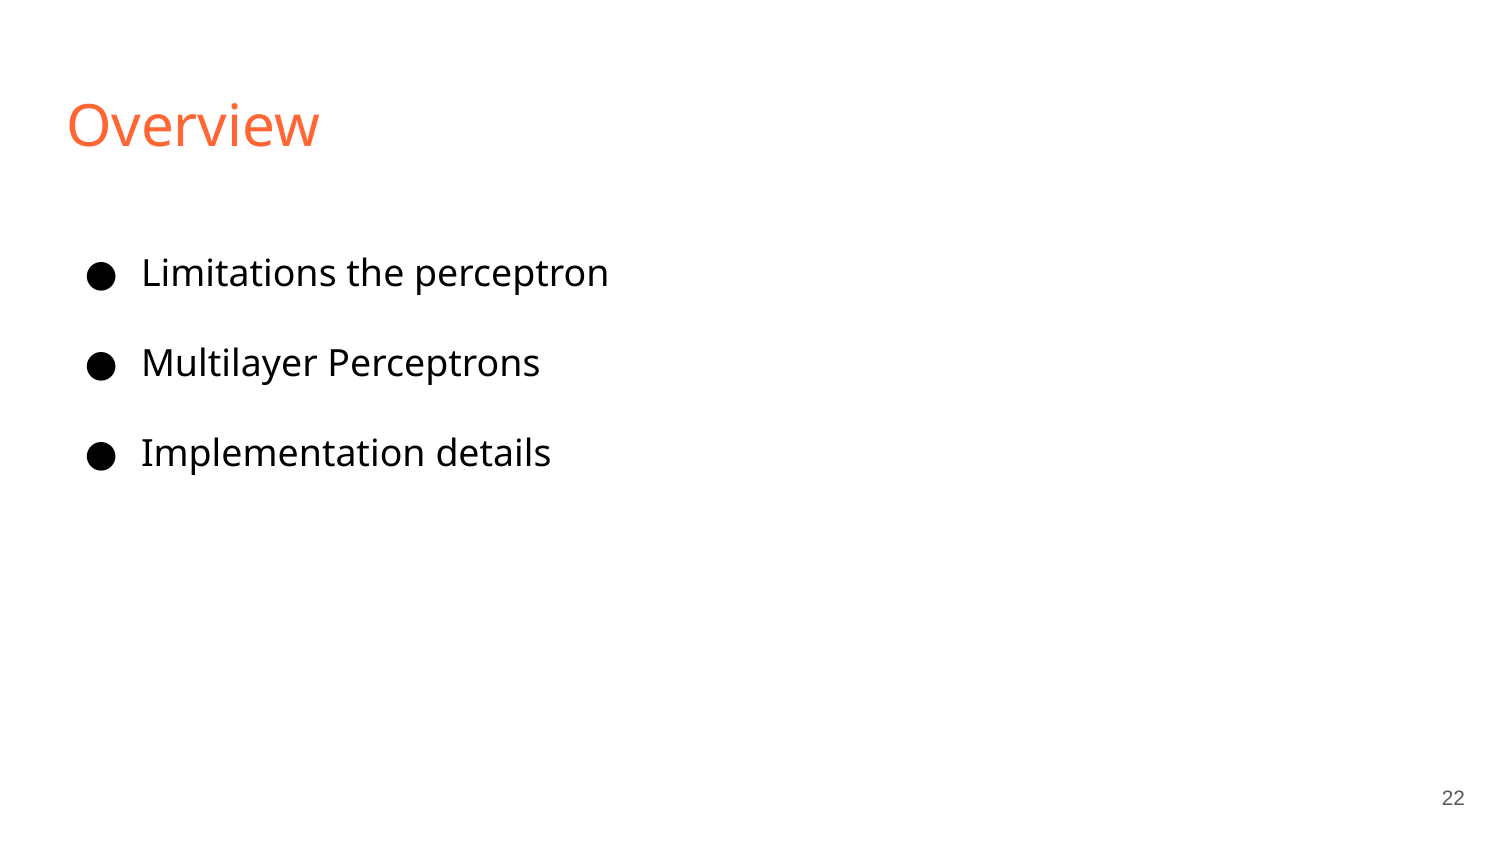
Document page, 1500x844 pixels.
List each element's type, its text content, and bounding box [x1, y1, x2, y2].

title Overview [51, 72, 1449, 167]
list Limitations the perceptron Multilayer Perceptrons Implementation details [51, 189, 948, 750]
slide_number ‹#› [1389, 764, 1480, 830]
